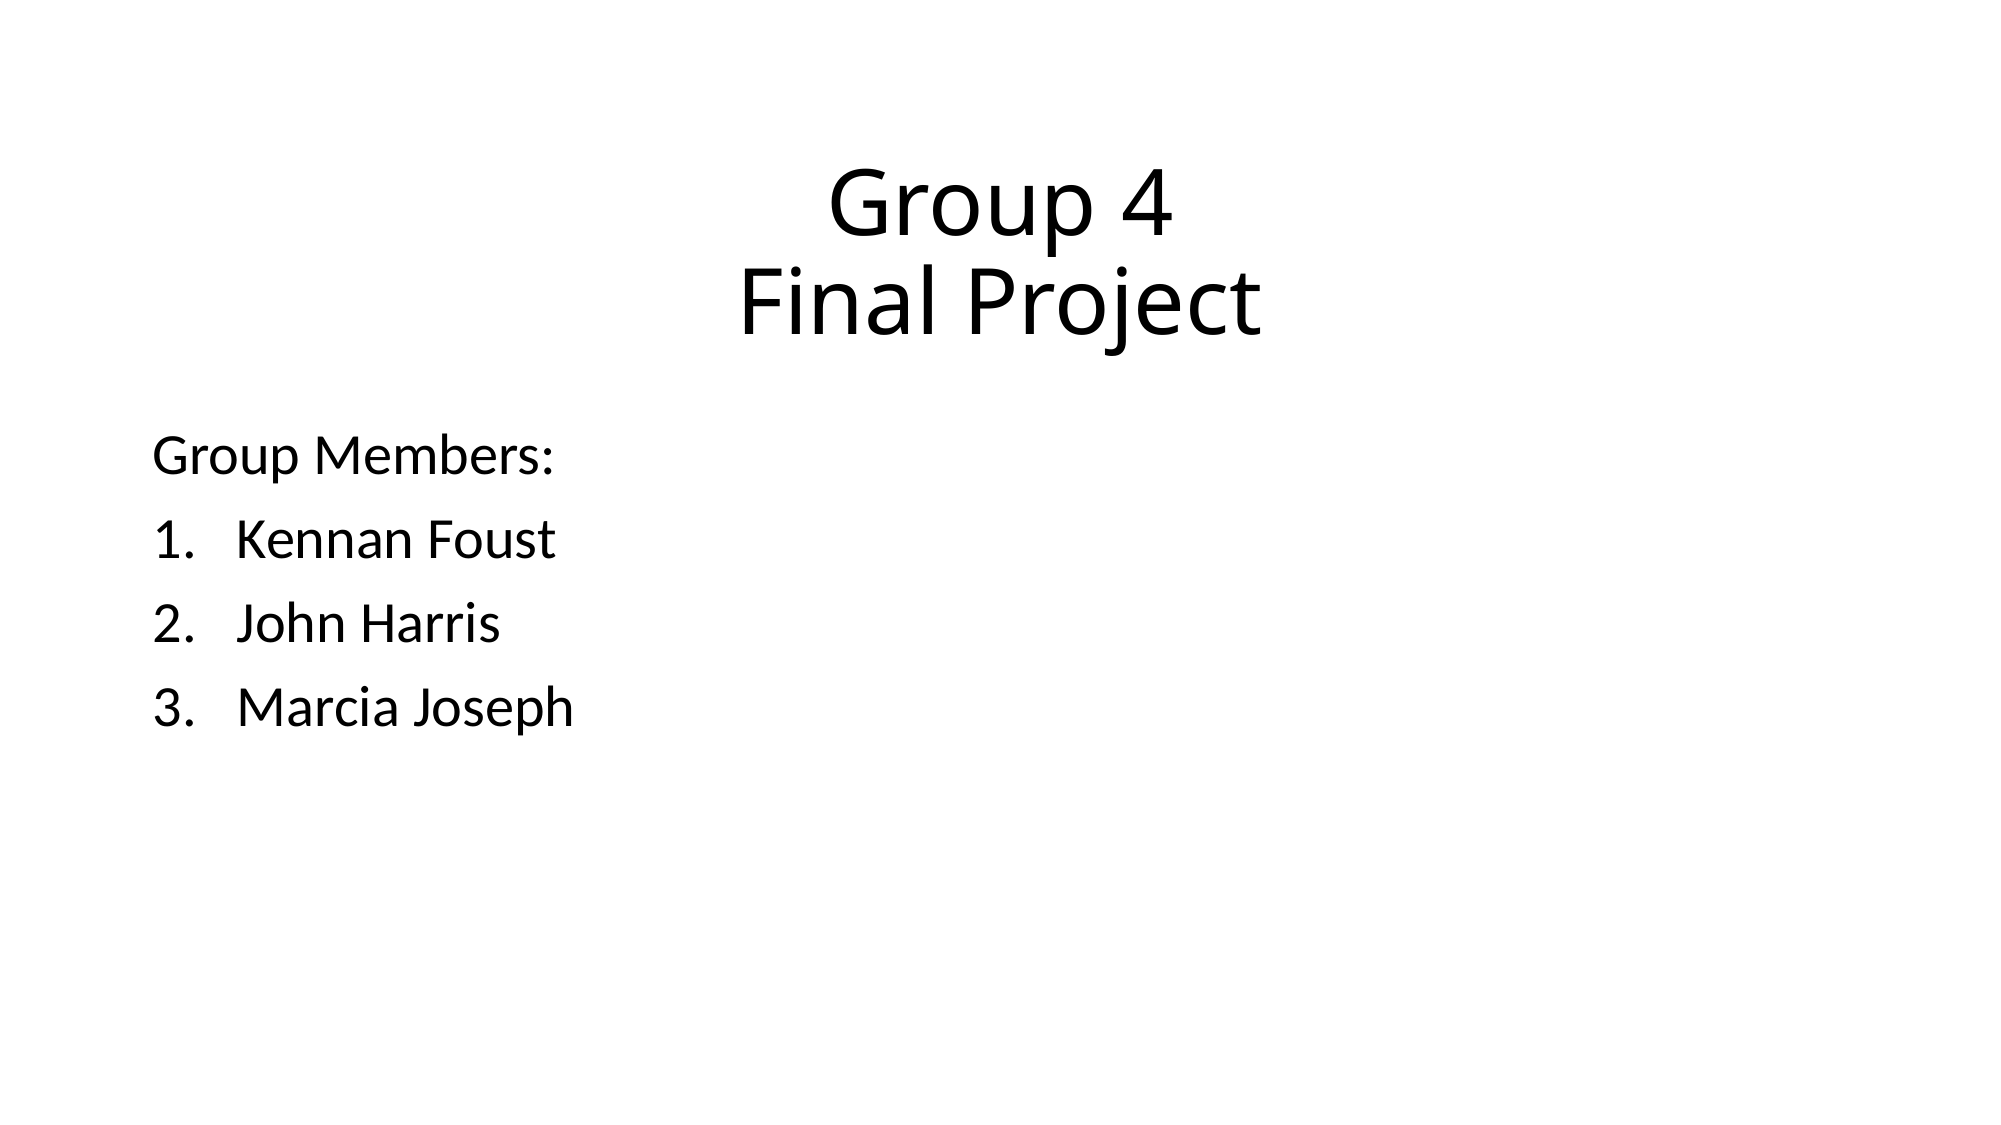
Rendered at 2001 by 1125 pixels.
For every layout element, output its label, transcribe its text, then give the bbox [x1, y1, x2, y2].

list Group Members: Kennan Foust John Harris Marcia Joseph [137, 417, 1863, 1014]
title Group 4 Final Project [137, 59, 1863, 417]
